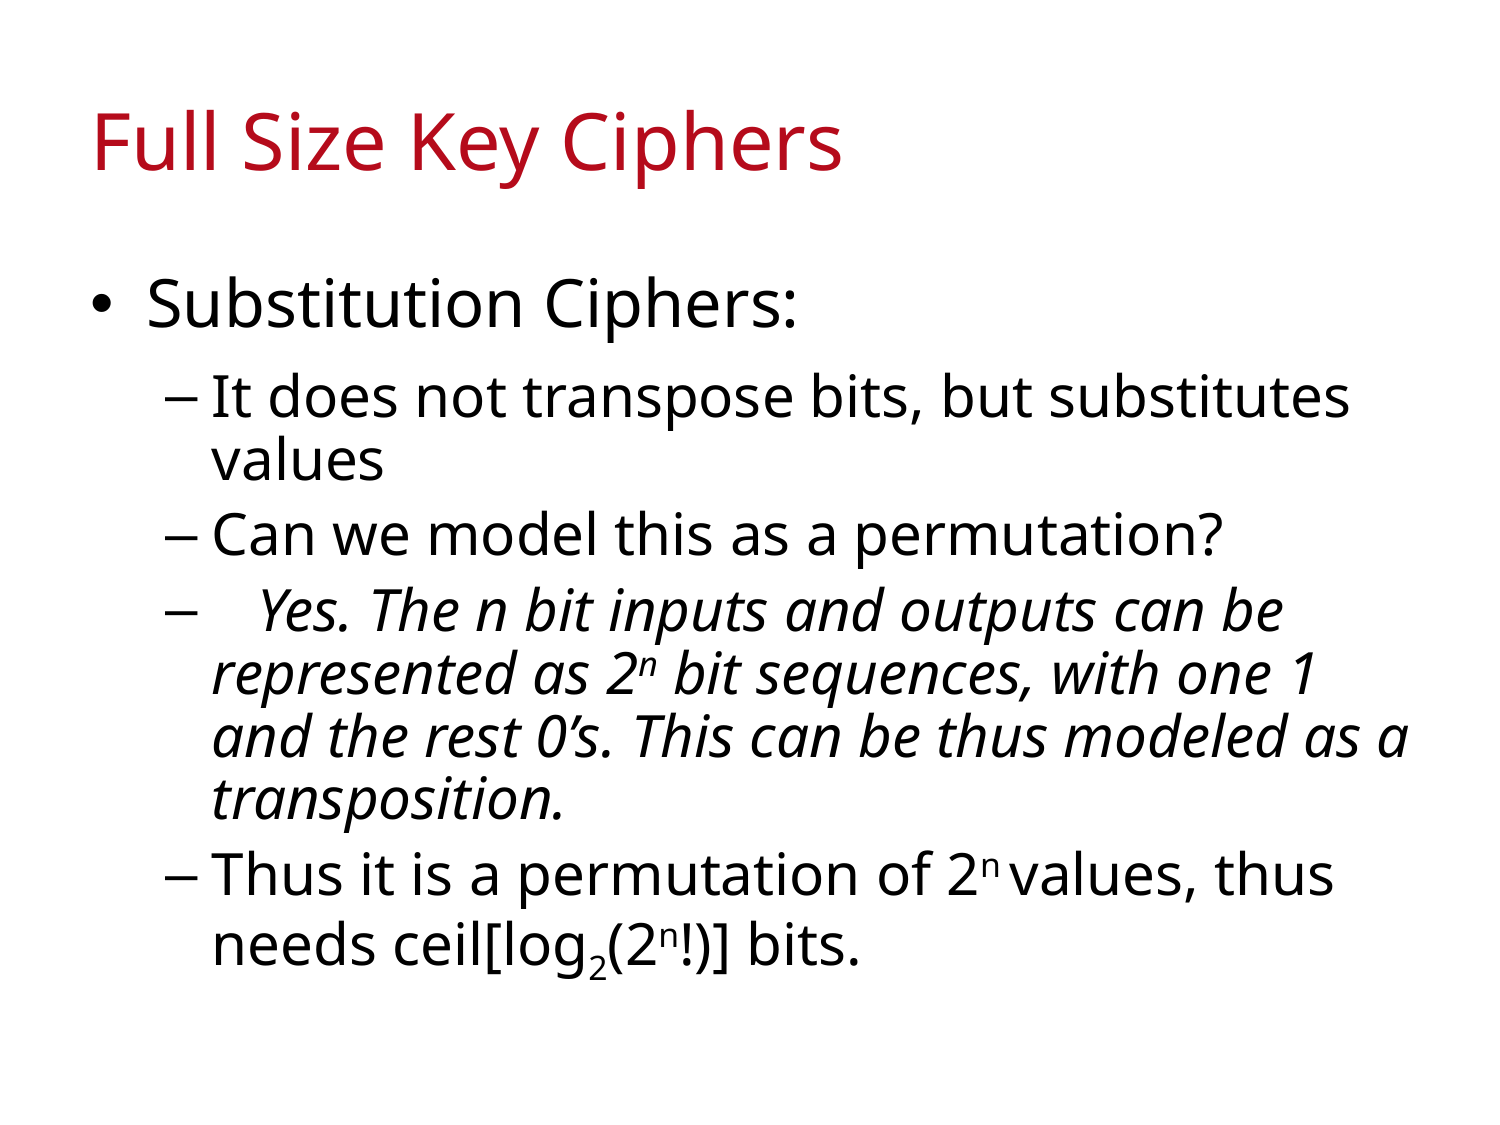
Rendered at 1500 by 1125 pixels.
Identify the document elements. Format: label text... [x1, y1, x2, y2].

title Full Size Key Ciphers [75, 45, 1425, 233]
list Substitution Ciphers: It does not transpose bits, but substitutes values Can we model this as a permutation? Yes. The n bit inputs and outputs can be represented as 2n bit sequences, with one 1 and the rest 0’s. This can be thus modeled as a transposition. Thus it is a permutation of 2n values, thus needs ceil[log2(2n!)] bits. [75, 262, 1425, 1005]
